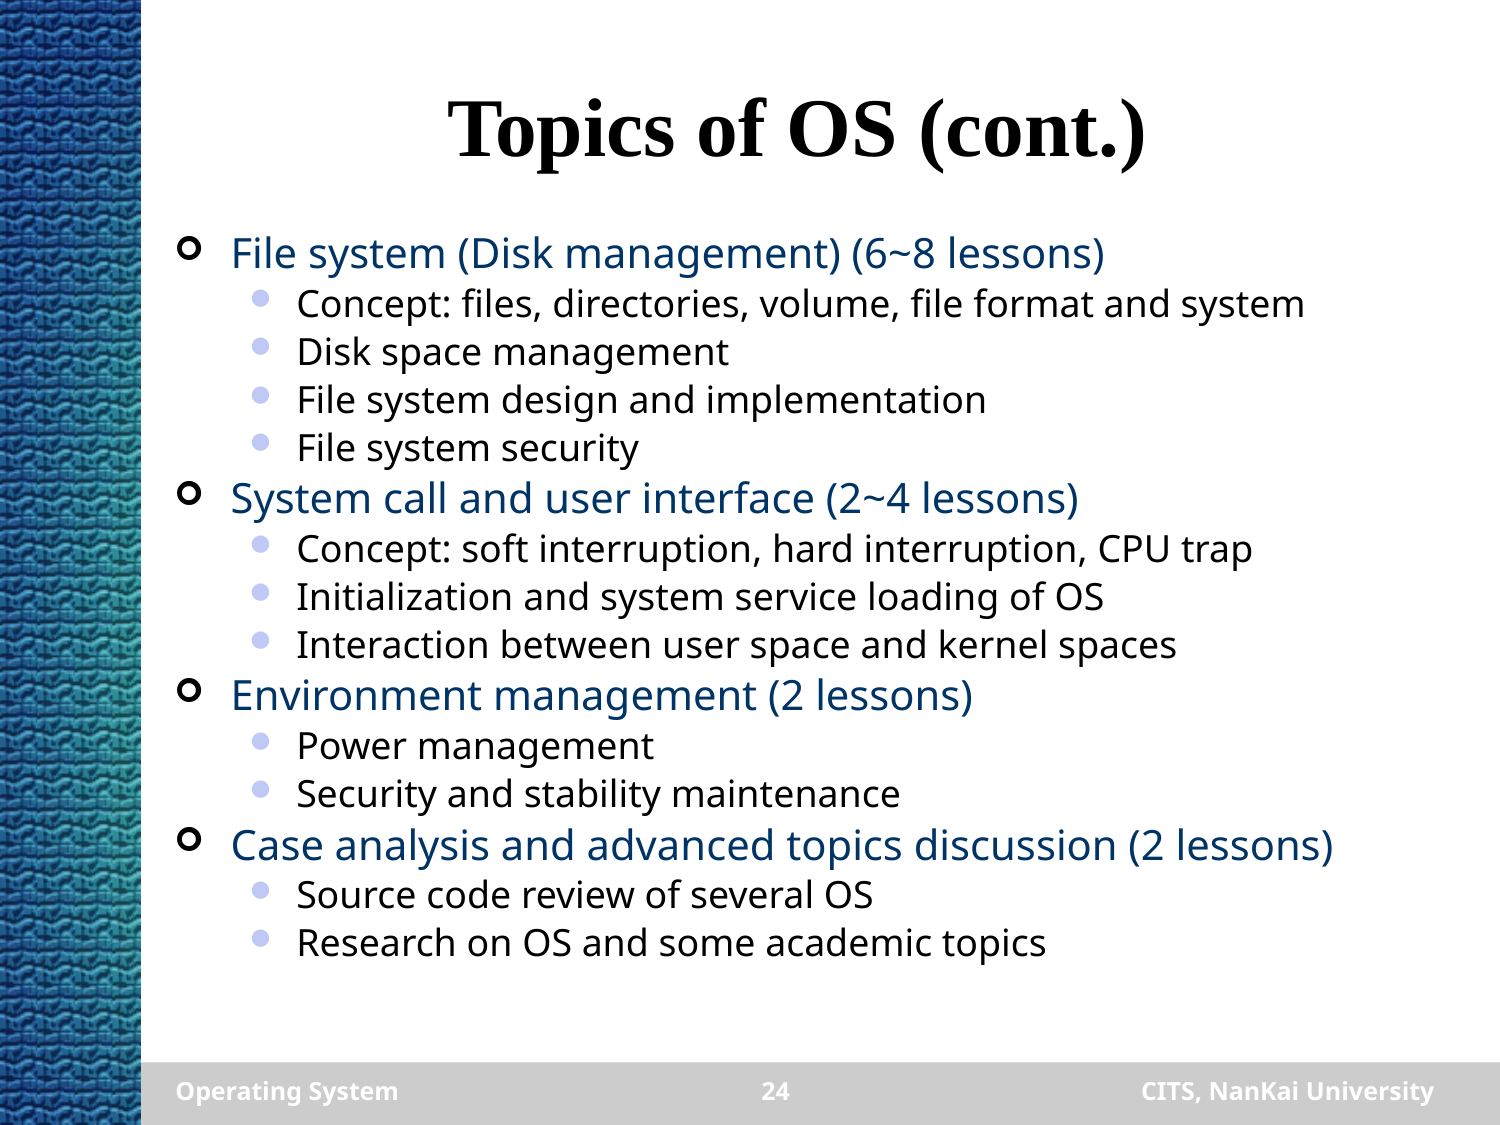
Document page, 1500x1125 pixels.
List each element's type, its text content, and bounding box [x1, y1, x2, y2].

picture [0, 0, 141, 1125]
list File system (Disk management) (6~8 lessons) Concept: files, directories, volume, file format and system Disk space management File system design and implementation File system security System call and user interface (2~4 lessons) Concept: soft interruption, hard interruption, CPU trap Initialization and system service loading of OS Interaction between user space and kernel spaces Environment management (2 lessons) Power management Security and stability maintenance Case analysis and advanced topics discussion (2 lessons) Source code review of several OS Research on OS and some academic topics [159, 224, 1483, 1038]
footer CITS, NanKai University [974, 1067, 1451, 1118]
slide_number Operating System [160, 1067, 574, 1118]
title Topics of OS (cont.) [159, 50, 1436, 197]
slide_number 24 [600, 1067, 951, 1118]
